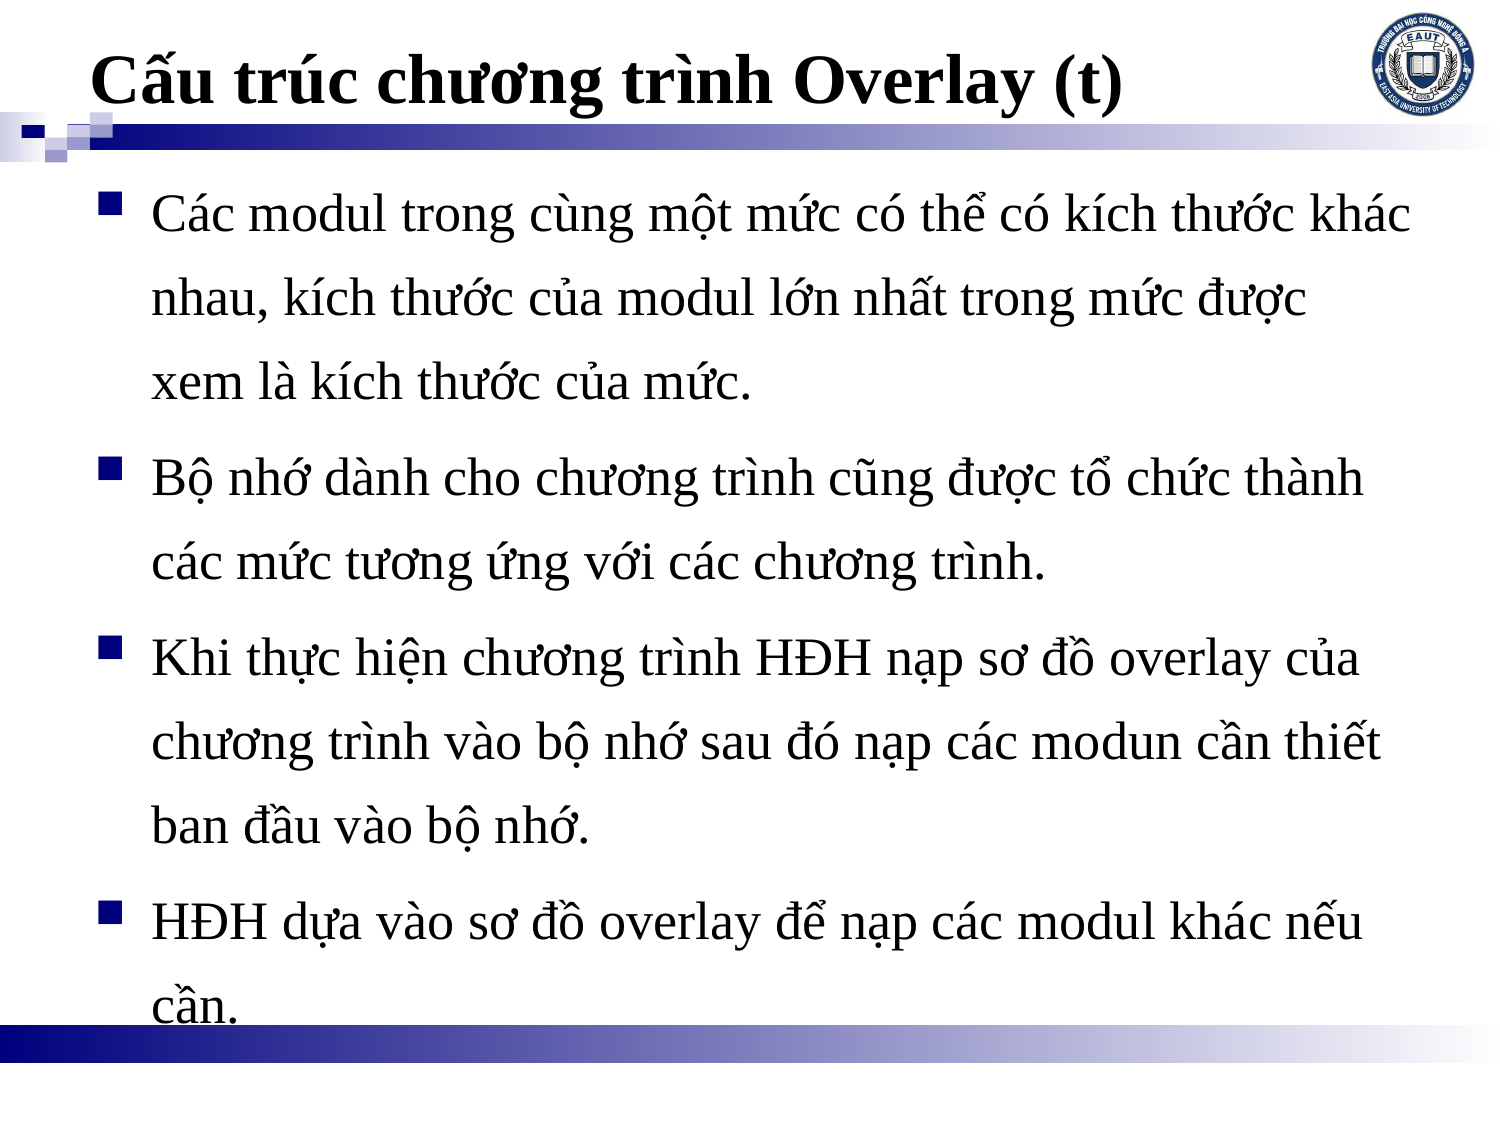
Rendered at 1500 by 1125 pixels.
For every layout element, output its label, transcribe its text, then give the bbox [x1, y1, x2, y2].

title Cấu trúc chương trình Overlay (t) [75, 24, 1275, 179]
list Các modul trong cùng một mức có thể có kích thước khác nhau, kích thước của modul lớn nhất trong mức được xem là kích thước của mức. Bộ nhớ dành cho chương trình cũng được tổ chức thành các mức tương ứng với các chương trình. Khi thực hiện chương trình HĐH nạp sơ đồ overlay của chương trình vào bộ nhớ sau đó nạp các modun cần thiết ban đầu vào bộ nhớ. HĐH dựa vào sơ đồ overlay để nạp các modul khác nếu cần. [80, 149, 1430, 1013]
